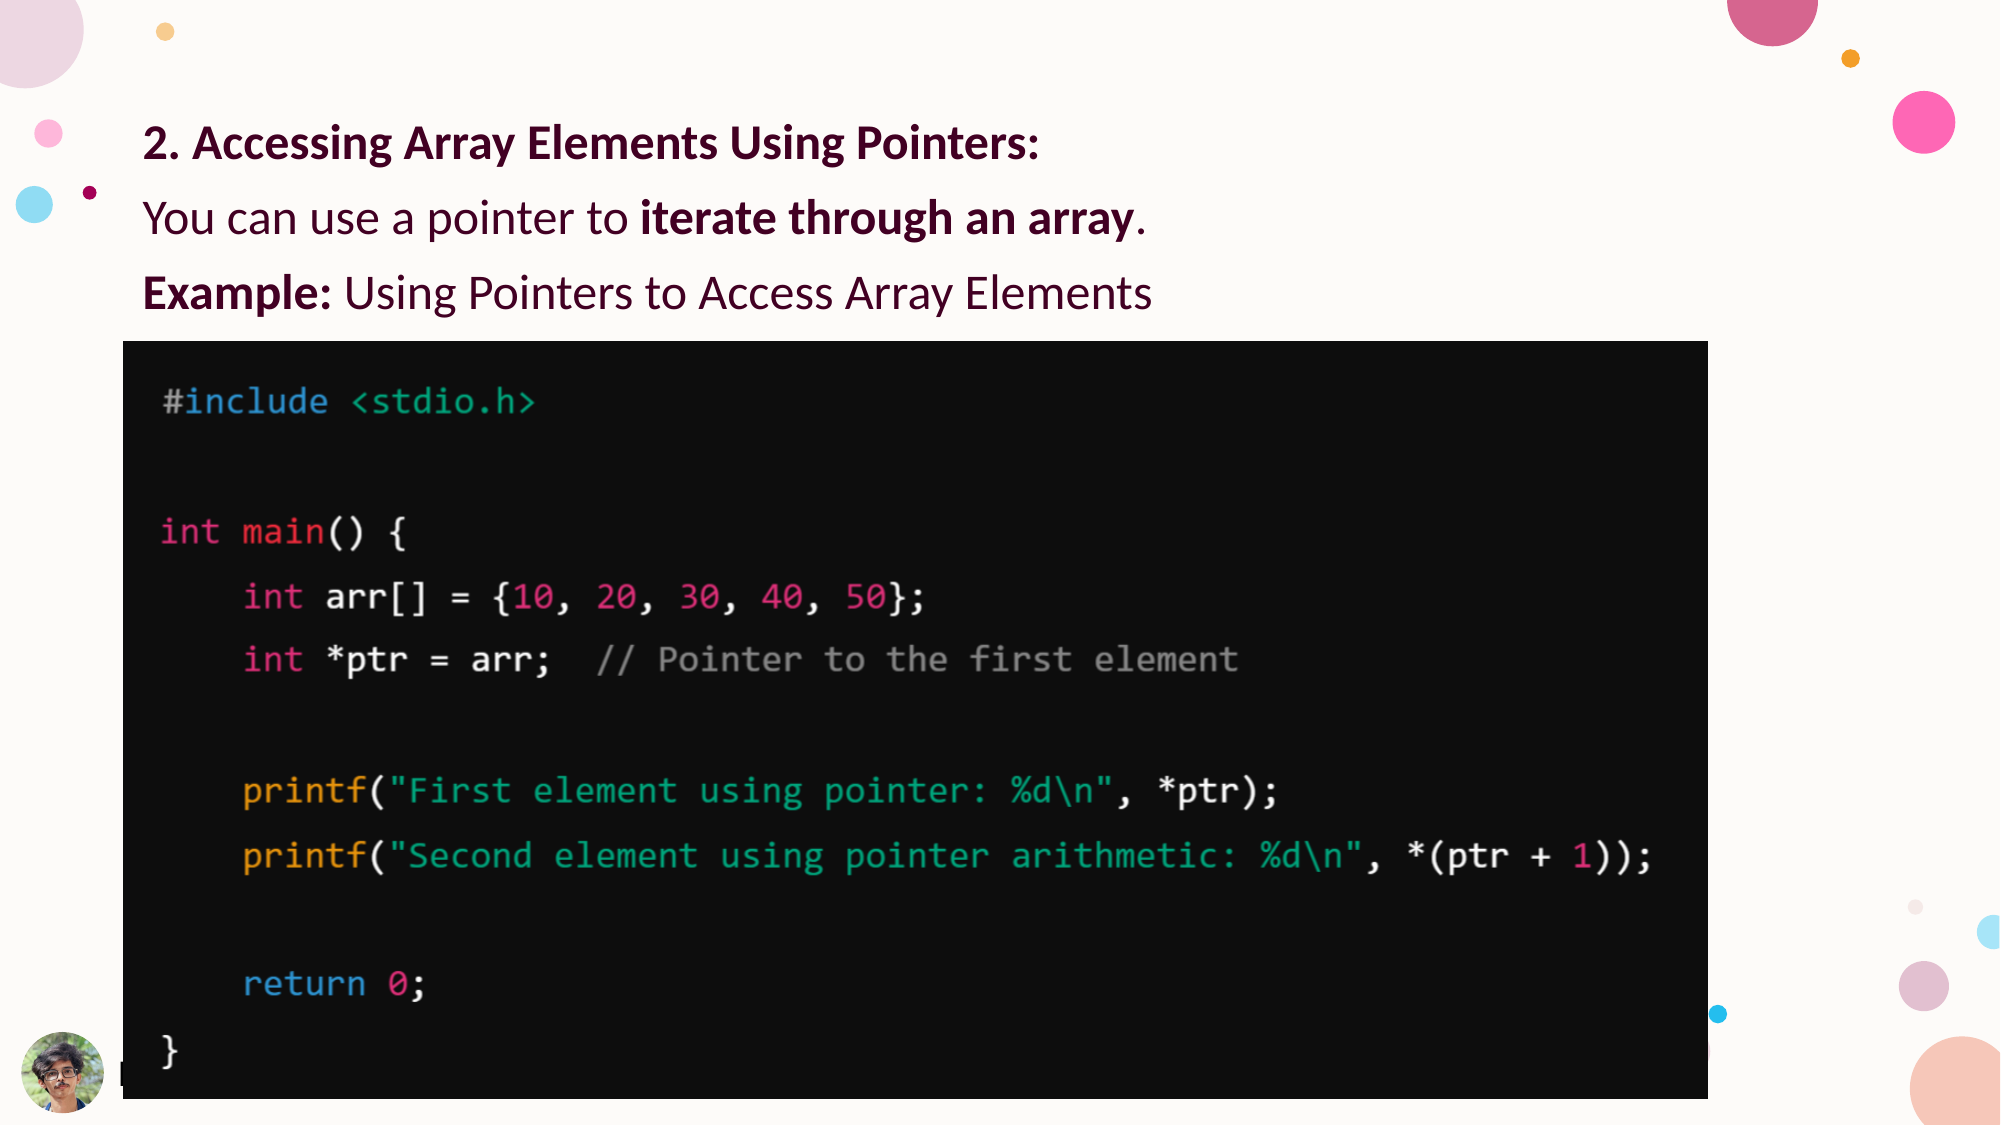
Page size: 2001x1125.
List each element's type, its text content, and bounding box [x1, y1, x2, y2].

list 2. Accessing Array Elements Using Pointers: You can use a pointer to iterate through an array. Example: Using Pointers to Access Array Elements [127, 108, 1877, 1014]
picture [21, 1031, 104, 1114]
picture [123, 341, 1708, 1099]
